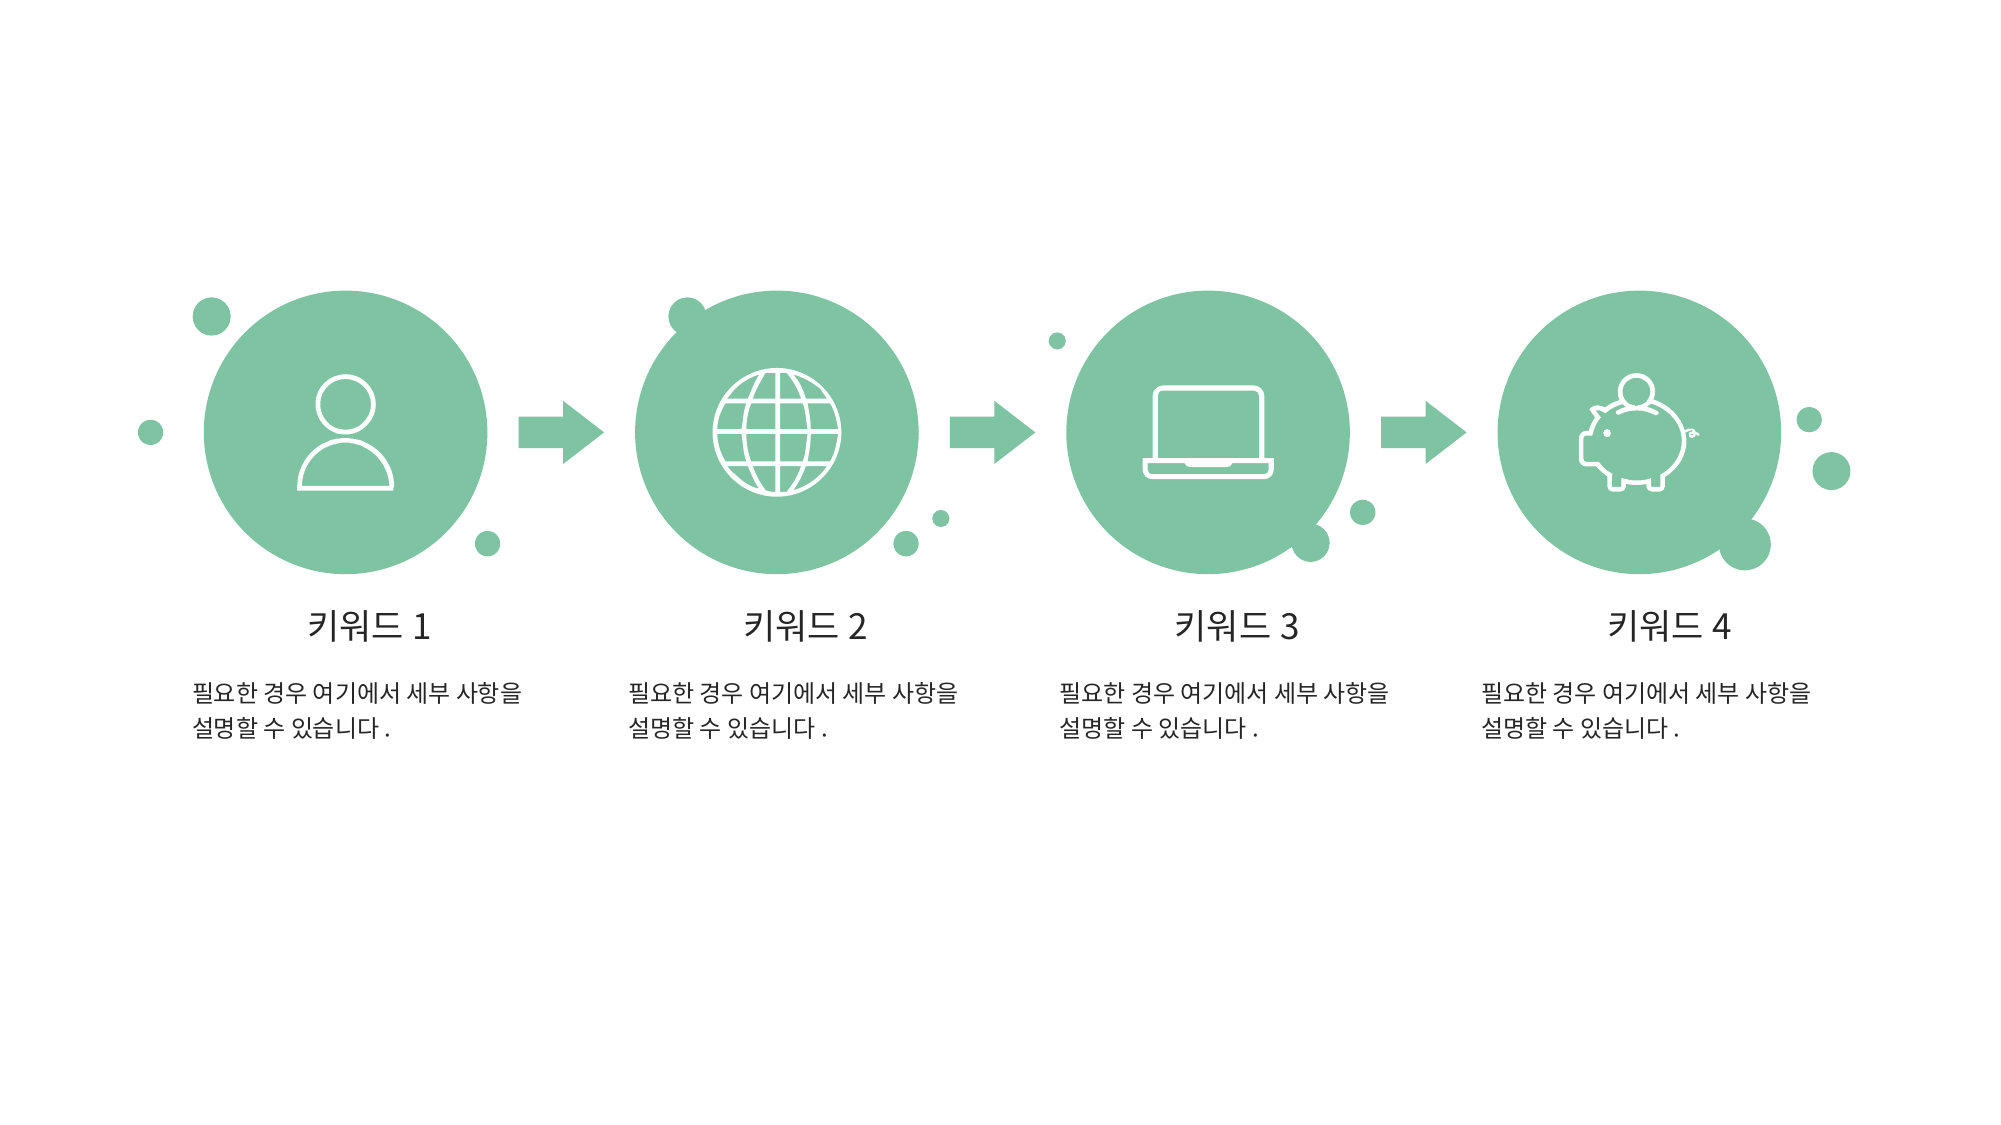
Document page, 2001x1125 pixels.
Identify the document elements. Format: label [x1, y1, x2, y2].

text_box [488, 529, 502, 558]
text_box [1380, 398, 1469, 467]
text_box [1466, 592, 1851, 753]
text_box [1047, 331, 1066, 351]
text_box [136, 418, 165, 447]
text_box [191, 298, 203, 335]
text_box [177, 592, 562, 753]
text_box [517, 398, 606, 467]
text_box [1045, 592, 1430, 753]
text_box [203, 290, 488, 575]
text_box [1811, 451, 1852, 492]
text_box [931, 508, 951, 529]
text_box [1795, 405, 1823, 434]
text_box [1066, 290, 1350, 575]
text_box [948, 398, 1037, 467]
text_box [1497, 290, 1782, 575]
text_box [635, 290, 919, 575]
text_box [1350, 498, 1377, 527]
text_box [613, 592, 998, 753]
